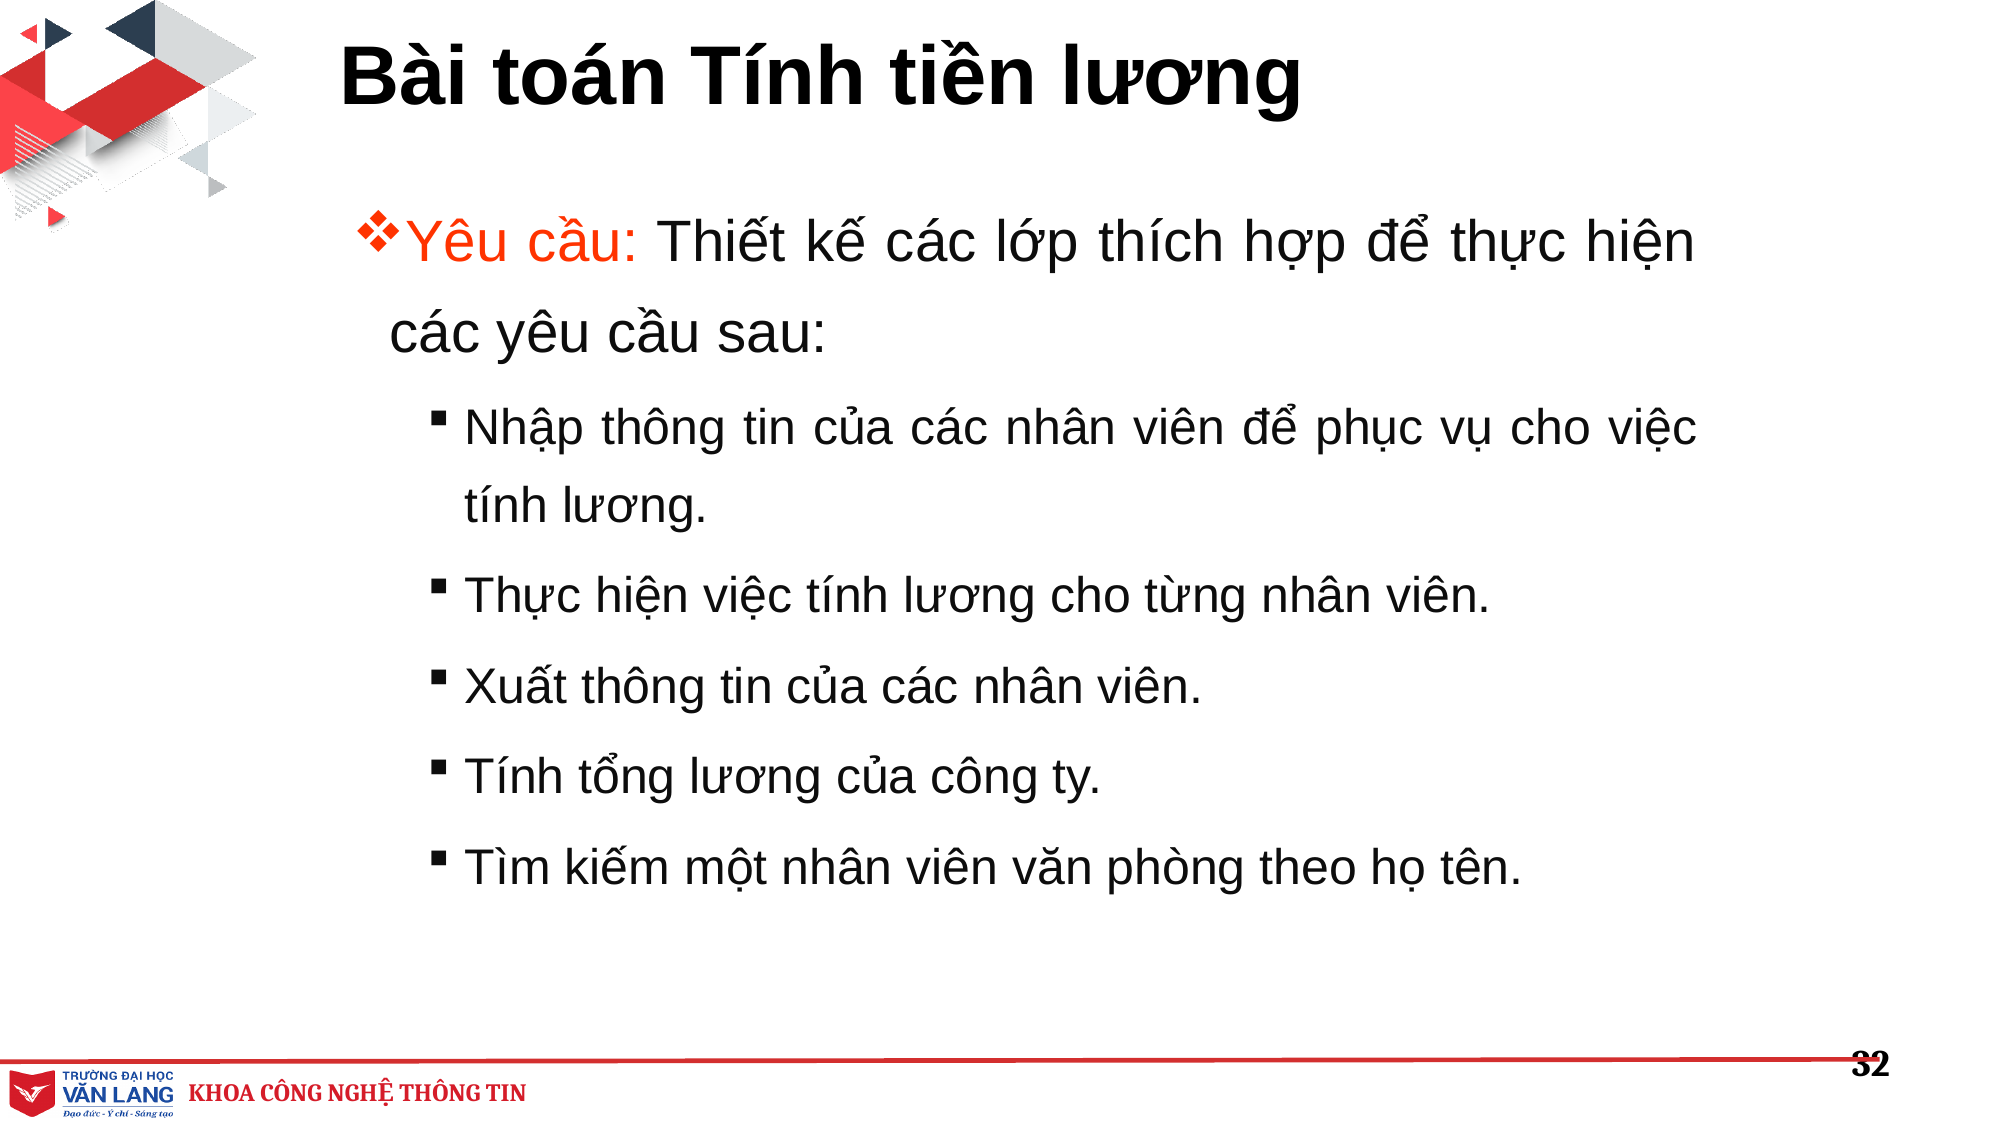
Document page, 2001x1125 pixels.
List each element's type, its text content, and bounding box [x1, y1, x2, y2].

title Bài toán Tính tiền lương [324, 24, 1750, 150]
list Yêu cầu: Thiết kế các lớp thích hợp để thực hiện các yêu cầu sau: Nhập thông tin của các nhân viên để phục vụ cho việc tính lương. Thực hiện việc tính lương cho từng nhân viên. Xuất thông tin của các nhân viên. Tính tổng lương của công ty. Tìm kiếm một nhân viên văn phòng theo họ tên. [337, 174, 1713, 1063]
picture [8, 1069, 173, 1118]
picture [0, 0, 256, 233]
